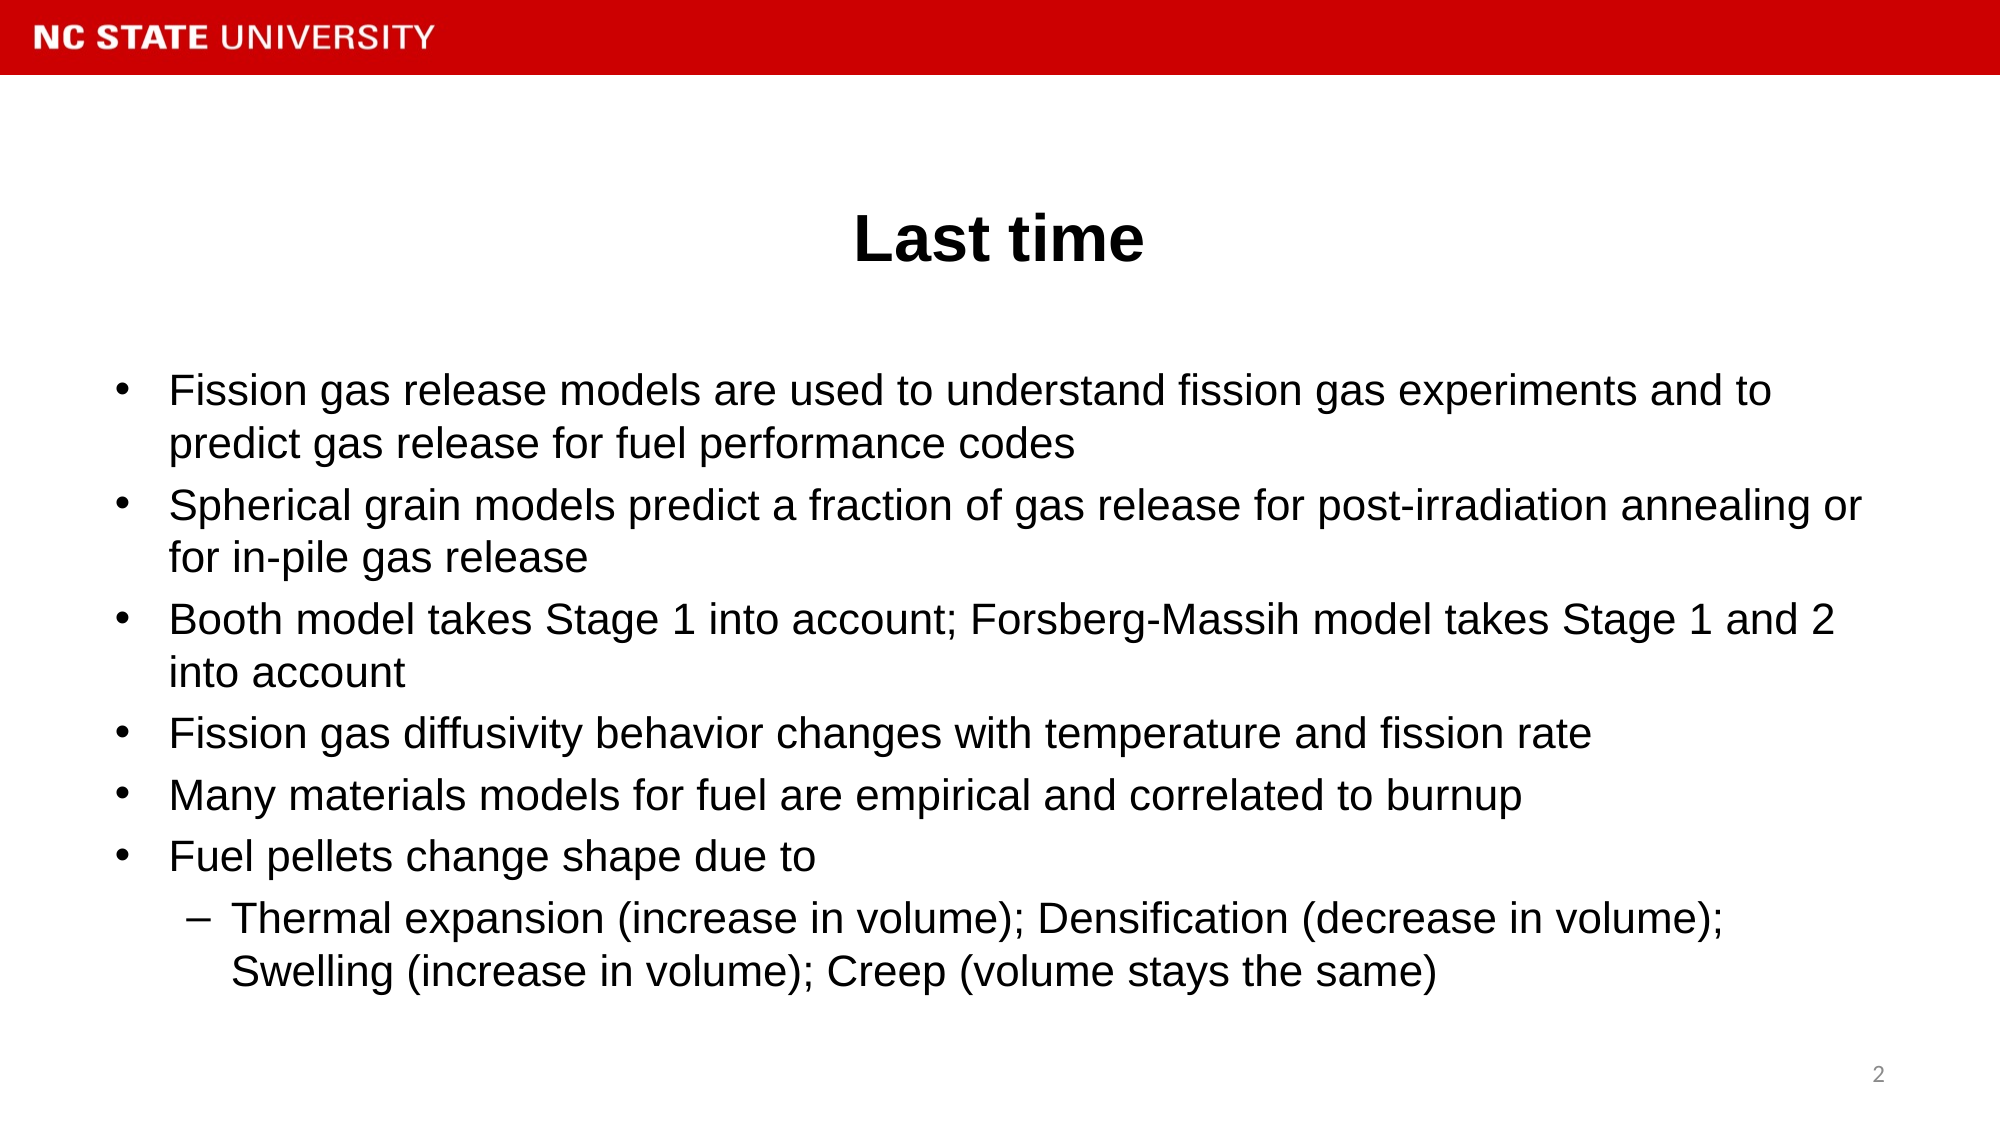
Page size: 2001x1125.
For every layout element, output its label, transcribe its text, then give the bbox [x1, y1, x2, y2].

title Last time [99, 147, 1900, 323]
slide_number 2 [1433, 1042, 1900, 1103]
picture [0, 0, 2000, 75]
list Fission gas release models are used to understand fission gas experiments and to predict gas release for fuel performance codes Spherical grain models predict a fraction of gas release for post-irradiation annealing or for in-pile gas release Booth model takes Stage 1 into account; Forsberg-Massih model takes Stage 1 and 2 into account Fission gas diffusivity behavior changes with temperature and fission rate Many materials models for fuel are empirical and correlated to burnup Fuel pellets change shape due to Thermal expansion (increase in volume); Densification (decrease in volume); Swelling (increase in volume); Creep (volume stays the same) [99, 354, 1900, 1005]
